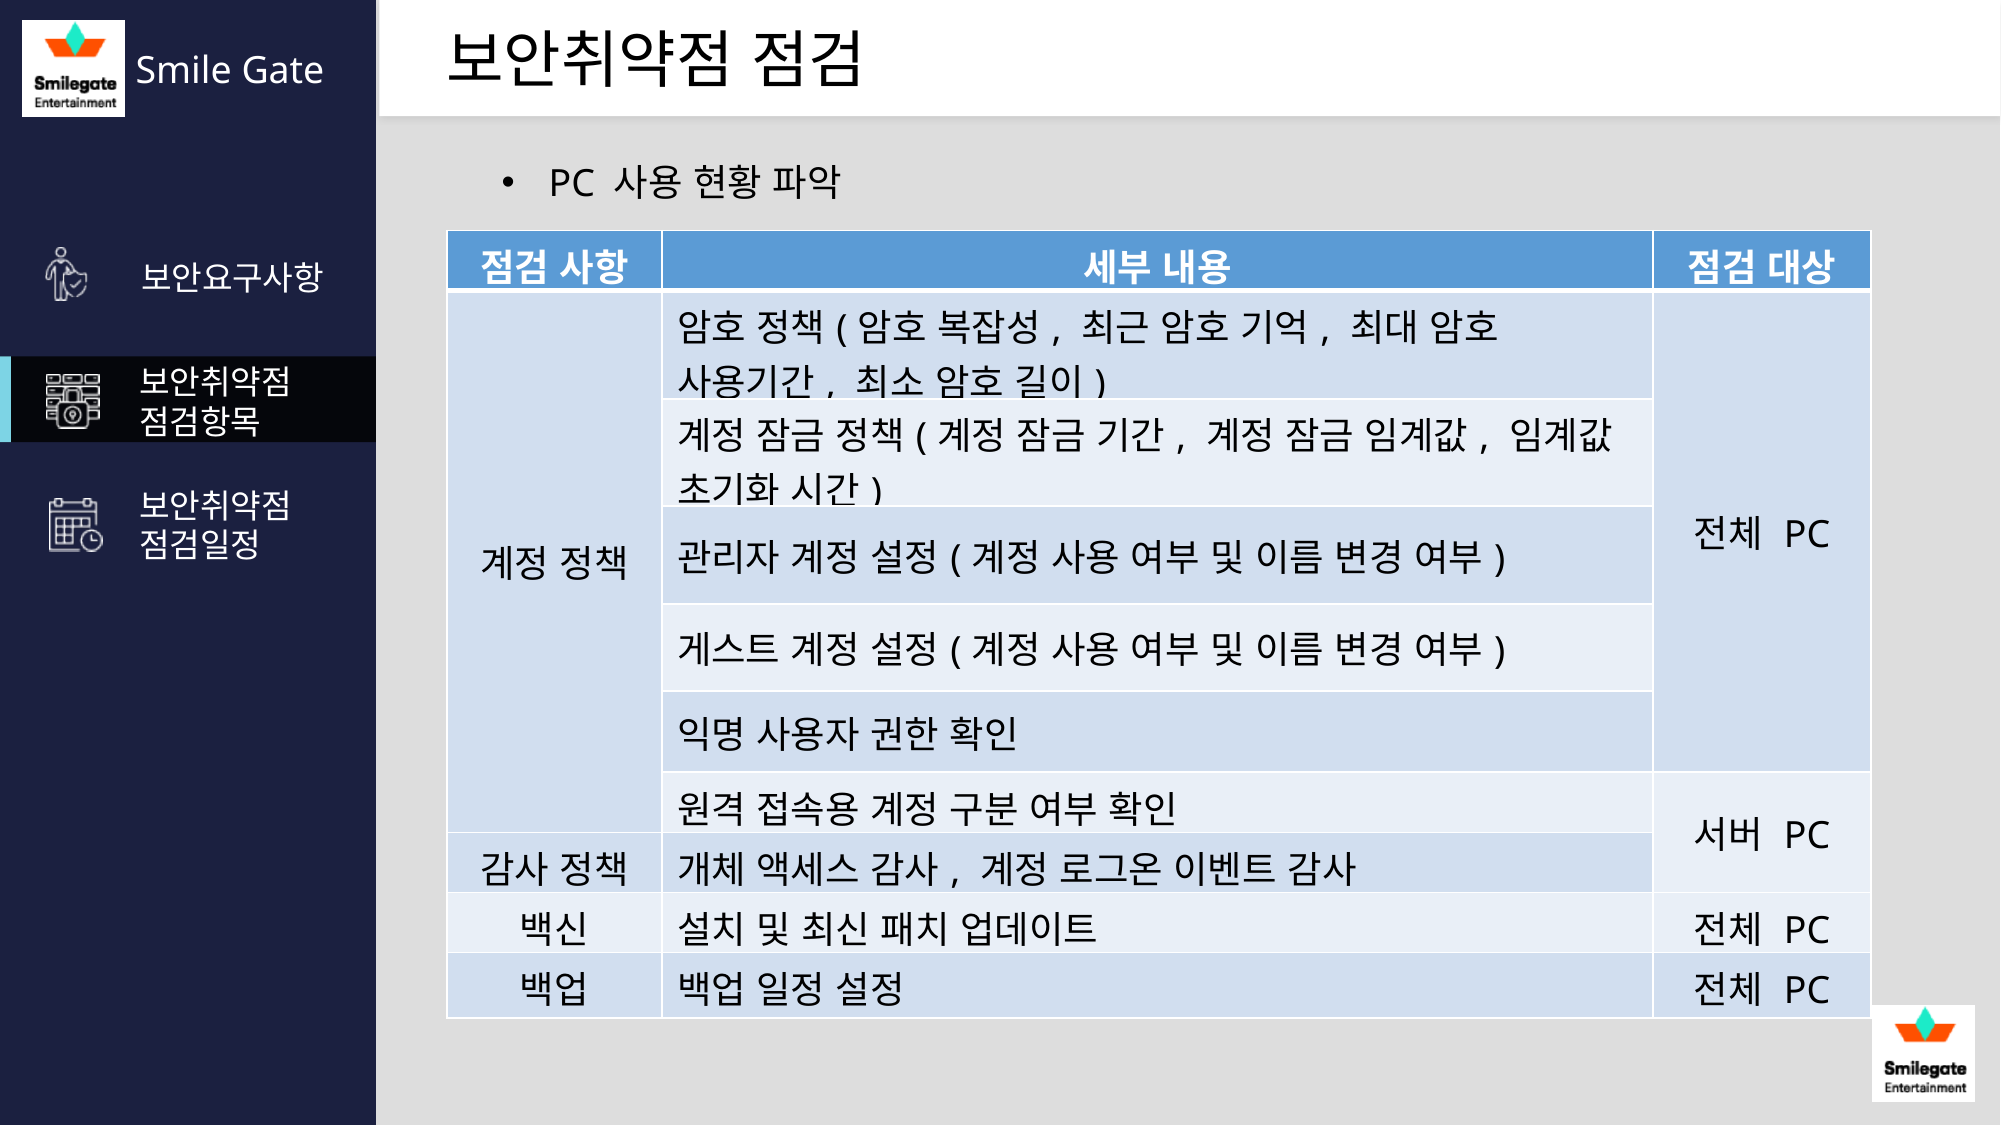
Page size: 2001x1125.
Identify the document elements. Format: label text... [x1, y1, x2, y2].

table_cell 감사 정책 [448, 833, 661, 892]
table_cell 원격 접속용 계정 구분 여부 확인 [663, 773, 1652, 832]
table_header 세부 내용 [663, 231, 1652, 288]
picture [46, 374, 100, 429]
picture [1872, 1005, 1975, 1102]
table_cell 게스트 계정 설정(계정 사용 여부 및 이름 변경 여부) [663, 605, 1652, 690]
table_cell 계정 잠금 정책(계정 잠금 기간, 계정 잠금 임계값, 임계값 초기화 시간) [663, 400, 1652, 505]
table_cell 서버 PC [1654, 773, 1870, 892]
table_cell 계정 정책 [448, 293, 661, 832]
table_cell 설치 및 최신 패치 업데이트 [663, 893, 1652, 952]
picture [39, 247, 94, 301]
table_cell 전체 PC [1654, 893, 1870, 952]
picture [49, 498, 103, 552]
table_header 점검 대상 [1654, 231, 1870, 288]
table_cell 관리자 계정 설정(계정 사용 여부 및 이름 변경 여부) [663, 507, 1652, 603]
table_header 점검 사항 [448, 231, 661, 288]
picture [22, 20, 125, 117]
table_cell 개체 액세스 감사, 계정 로그온 이벤트 감사 [663, 833, 1652, 892]
table_cell 전체 PC [1654, 293, 1870, 771]
table_cell 백업 [448, 953, 661, 1017]
table_cell 백신 [448, 893, 661, 952]
text_box PC 사용 현황 파악 [486, 151, 868, 212]
table_cell 백업 일정 설정 [663, 953, 1652, 1017]
table_cell 암호 정책(암호 복잡성, 최근 암호 기억, 최대 암호 사용기간, 최소 암호 길이) [663, 293, 1652, 398]
table_cell 전체 PC [1654, 953, 1870, 1017]
table_cell 익명 사용자 권한 확인 [663, 692, 1652, 771]
